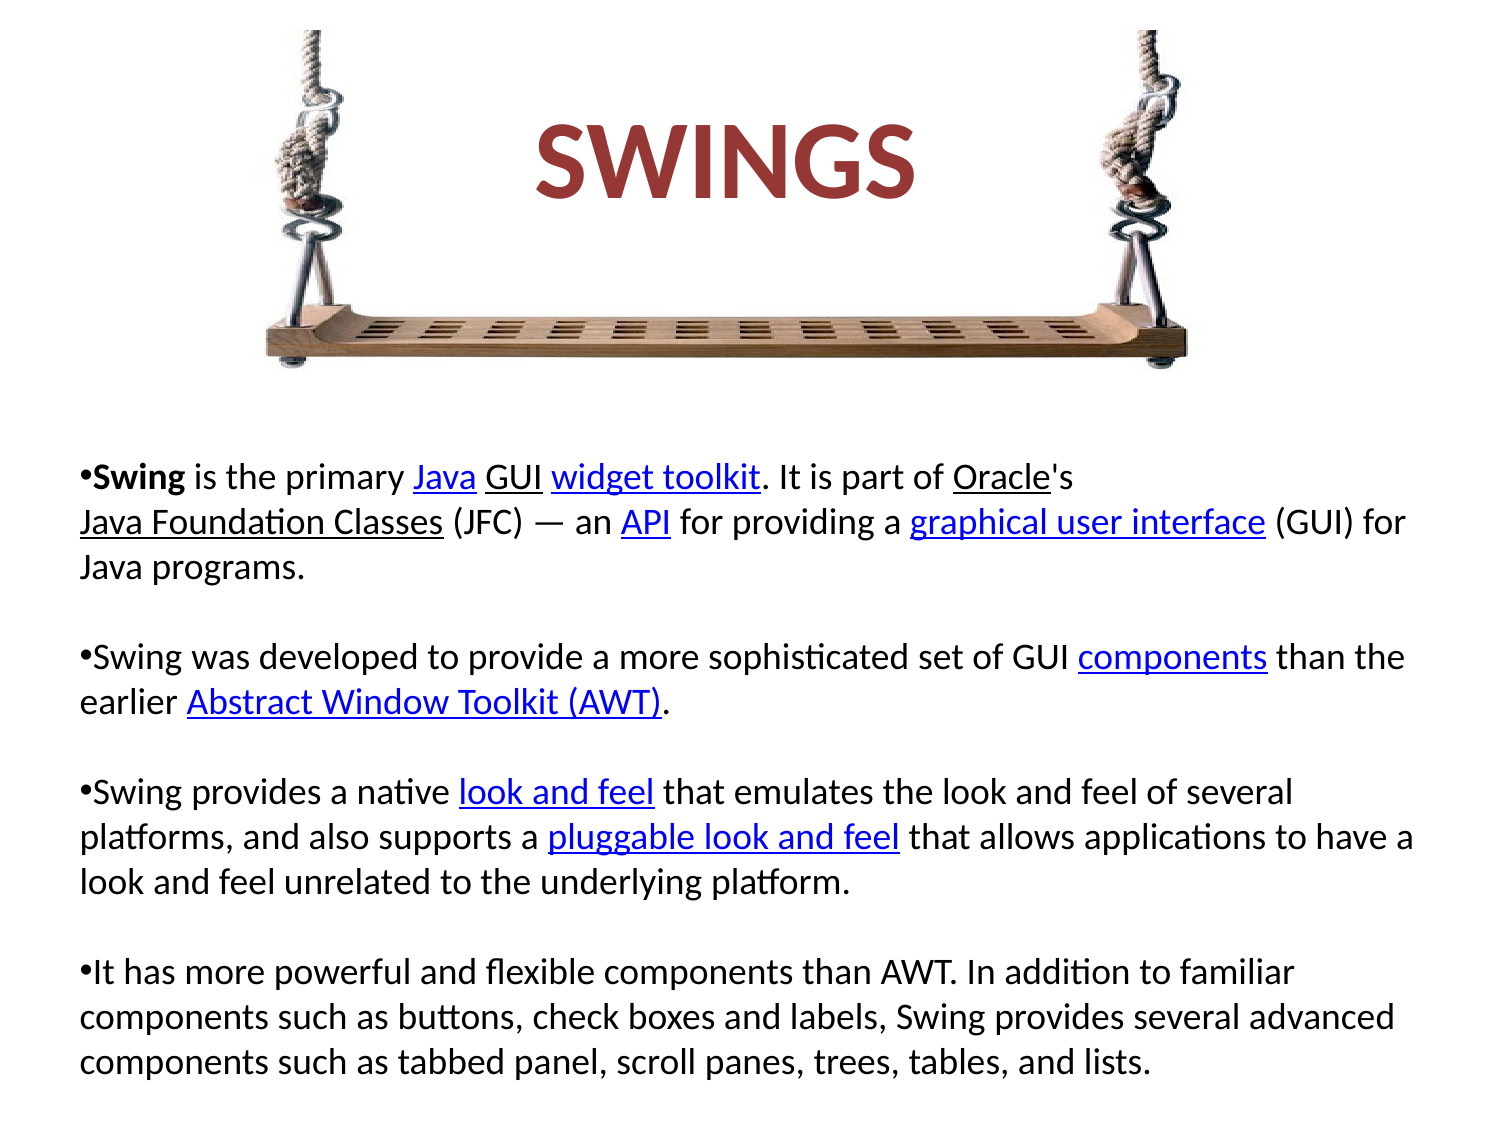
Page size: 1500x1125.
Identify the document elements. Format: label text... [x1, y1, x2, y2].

text_box Swing is the primary Java GUI widget toolkit. It is part of Oracle's Java Foundation Classes (JFC) — an API for providing a graphical user interface (GUI) for Java programs. Swing was developed to provide a more sophisticated set of GUI components than the earlier Abstract Window Toolkit (AWT). Swing provides a native look and feel that emulates the look and feel of several platforms, and also supports a pluggable look and feel that allows applications to have a look and feel unrelated to the underlying platform. It has more powerful and flexible components than AWT. In addition to familiar components such as buttons, check boxes and labels, Swing provides several advanced components such as tabbed panel, scroll panes, trees, tables, and lists. [64, 444, 1447, 1090]
picture [159, 30, 1294, 386]
